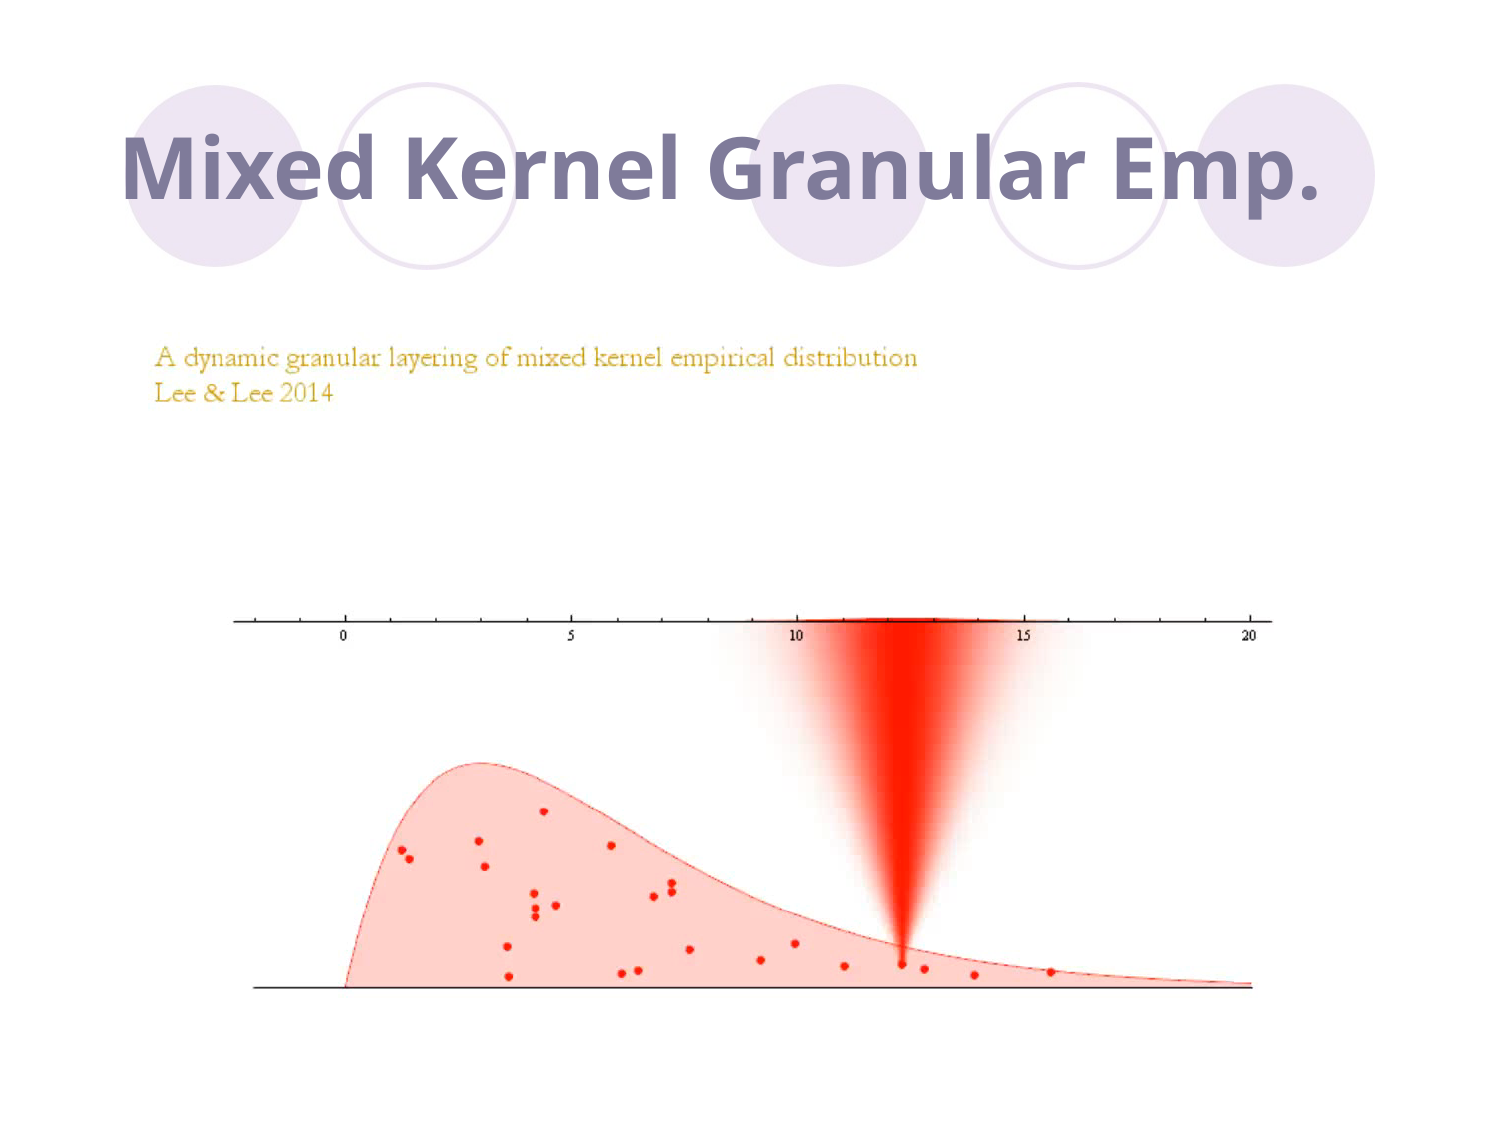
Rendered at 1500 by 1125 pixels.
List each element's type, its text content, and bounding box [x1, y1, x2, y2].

title Mixed Kernel Granular Emp. [103, 59, 1397, 271]
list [115, 299, 1385, 1014]
